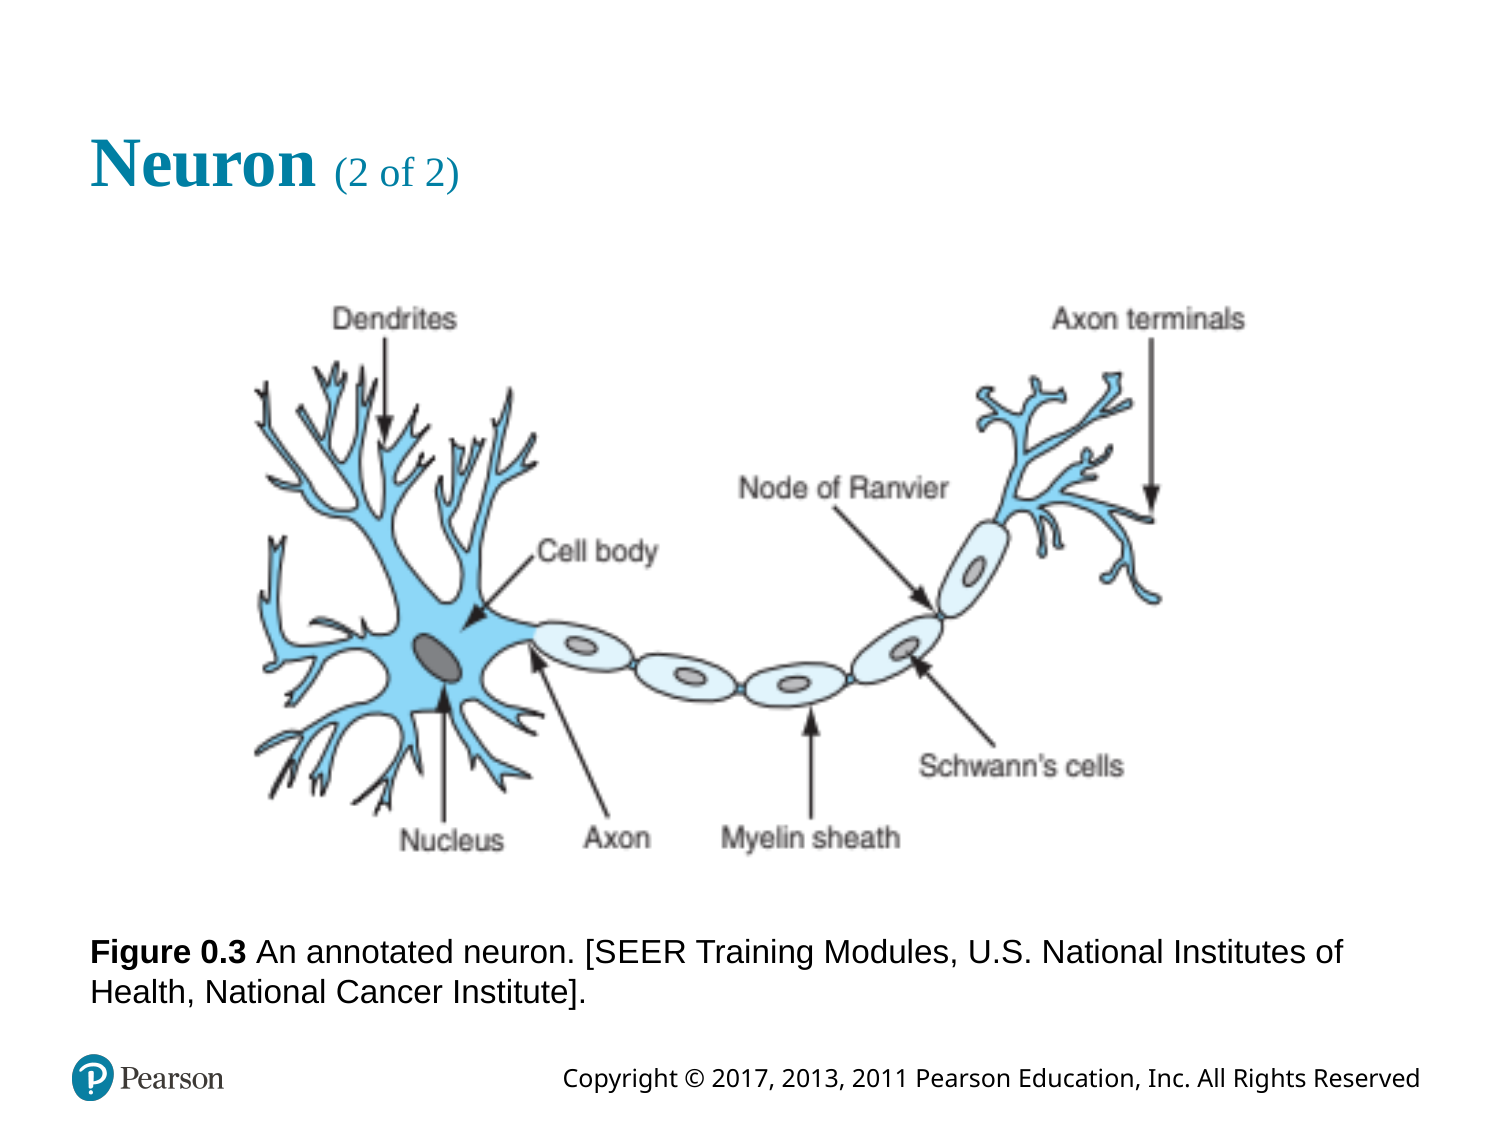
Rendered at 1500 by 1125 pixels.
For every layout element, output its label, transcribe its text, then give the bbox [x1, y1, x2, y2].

picture [98, 1054, 224, 1101]
title Neuron (2 of 2) [75, 35, 1425, 216]
picture [72, 1087, 83, 1101]
picture [72, 1054, 88, 1070]
picture [74, 280, 1426, 883]
list Figure 0.3 An annotated neuron. [S E E R Training Modules, U.S. National Institutes of Health, National Cancer Institute]. [75, 912, 1425, 1025]
picture [80, 1063, 106, 1088]
